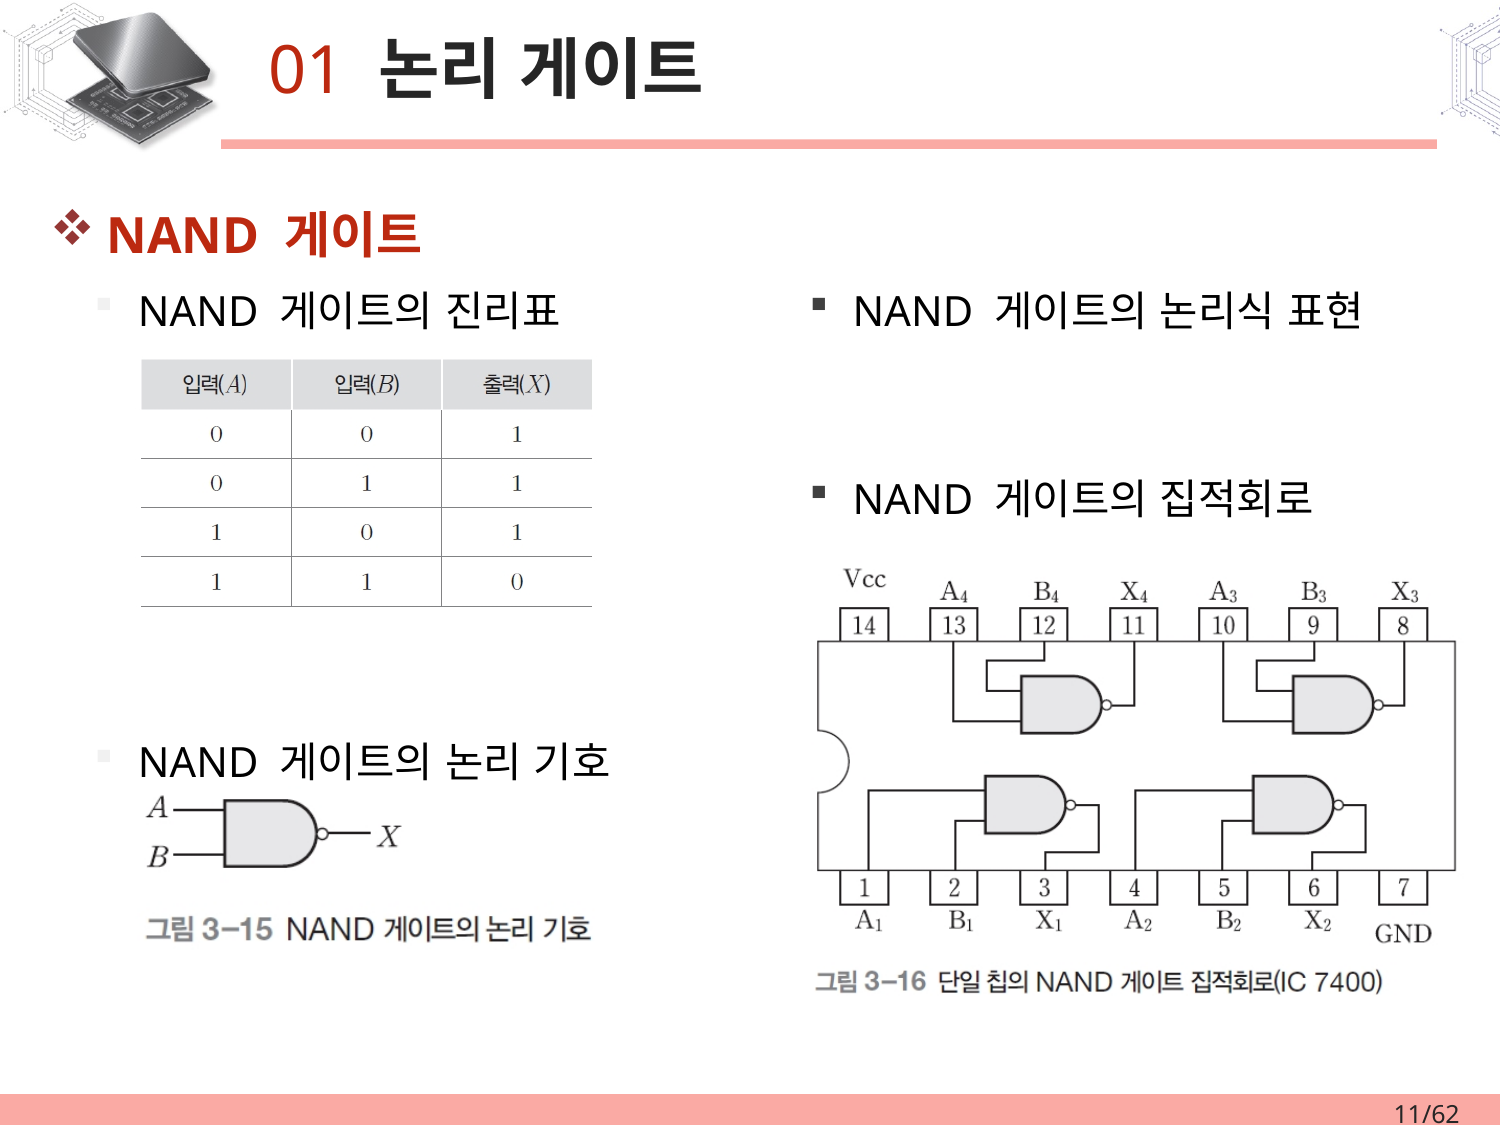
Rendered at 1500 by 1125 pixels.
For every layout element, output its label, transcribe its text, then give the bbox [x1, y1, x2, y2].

picture [135, 355, 597, 610]
list NAND 게이트 NAND 게이트의 진리표 NAND 게이트의 논리 기호 [35, 196, 750, 1079]
picture [810, 559, 1466, 1000]
picture [135, 786, 597, 950]
picture [0, 1, 221, 156]
text_box 01 논리 게이트 [253, 19, 1414, 115]
picture [1437, 0, 1500, 154]
